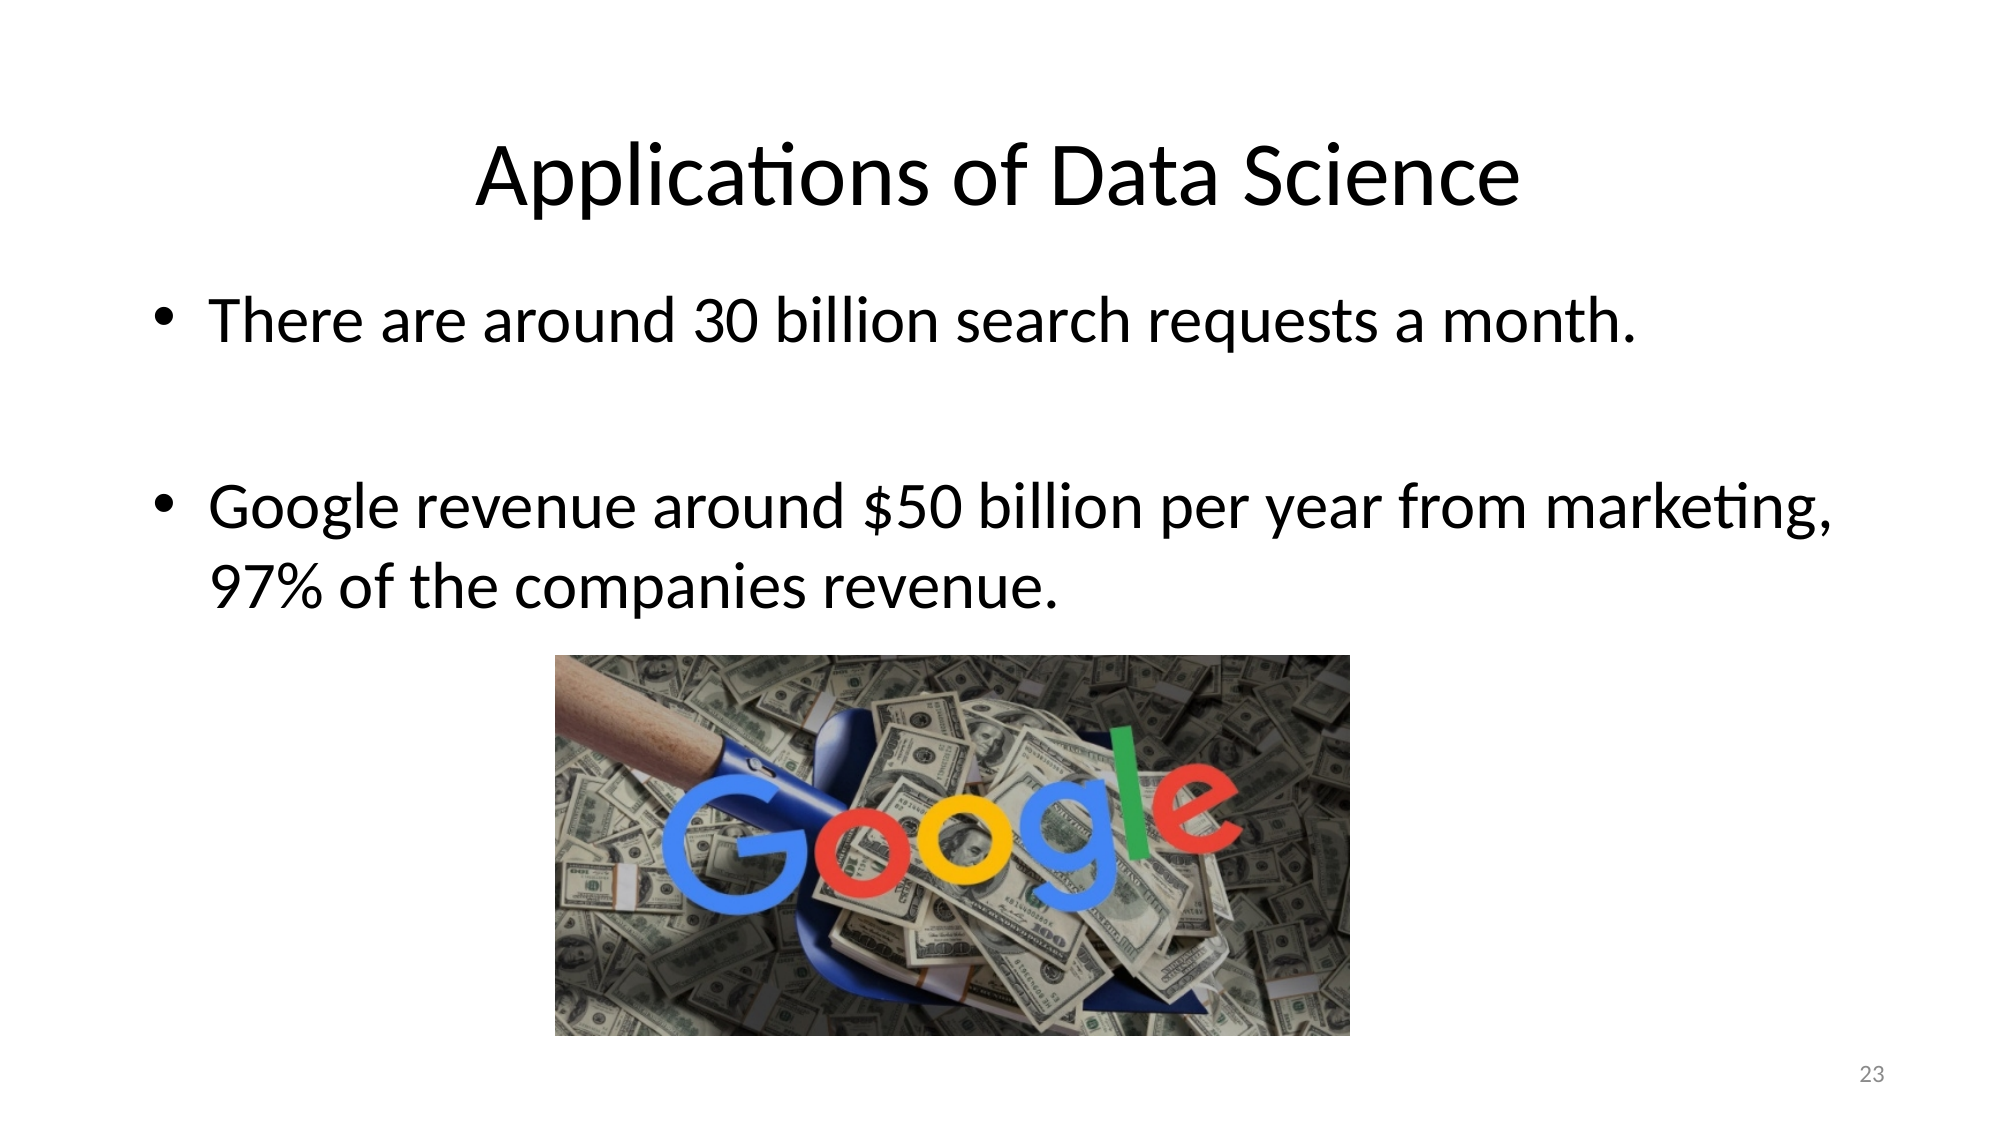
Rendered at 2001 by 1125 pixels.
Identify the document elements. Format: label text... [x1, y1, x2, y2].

list There are around 30 billion search requests a month. Google revenue around $50 billion per year from marketing, 97% of the companies revenue. [137, 278, 1863, 982]
title Applications of Data Science [137, 59, 1863, 278]
picture [555, 655, 1351, 1037]
slide_number 23 [1433, 1042, 1900, 1103]
